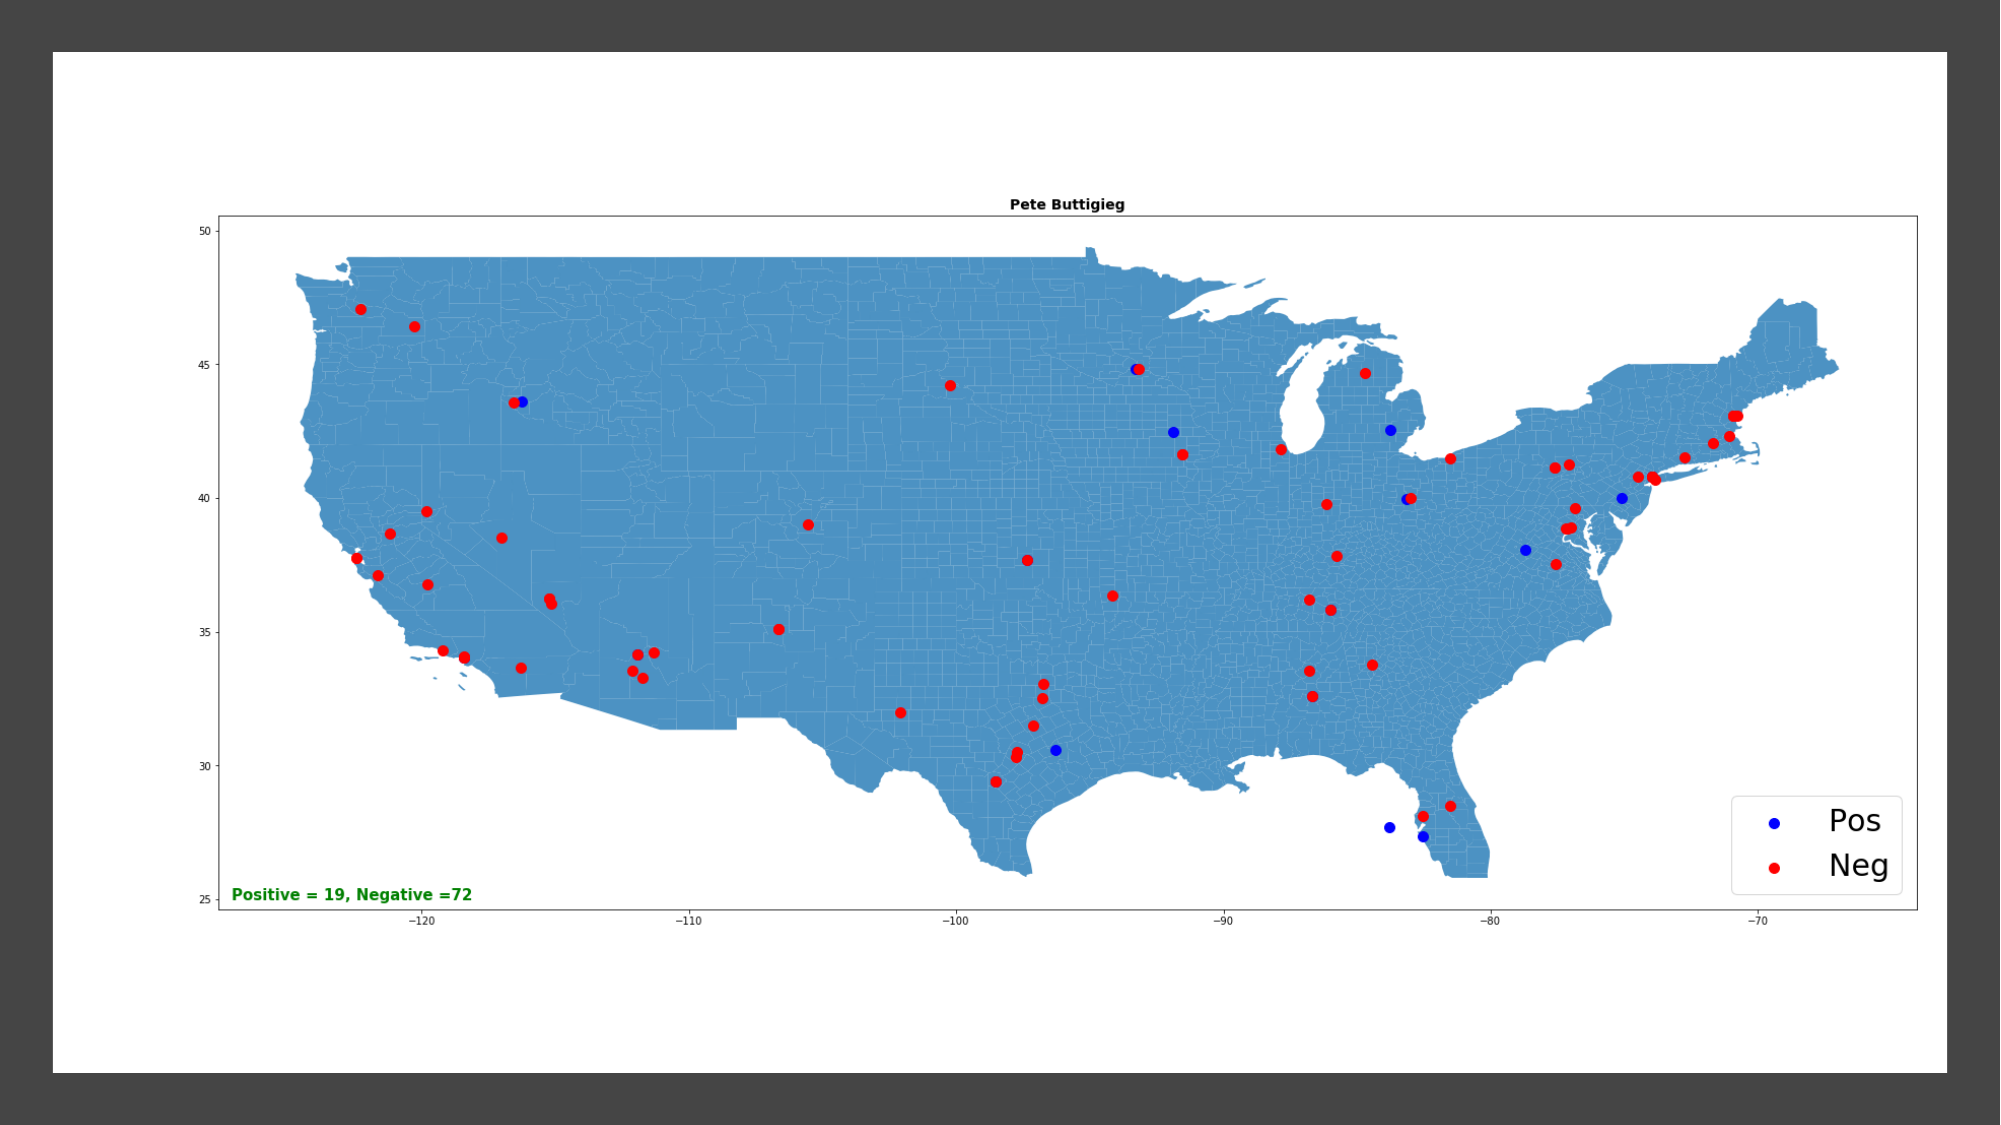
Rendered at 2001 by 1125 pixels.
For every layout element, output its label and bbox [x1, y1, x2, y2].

picture [52, 52, 1948, 1073]
